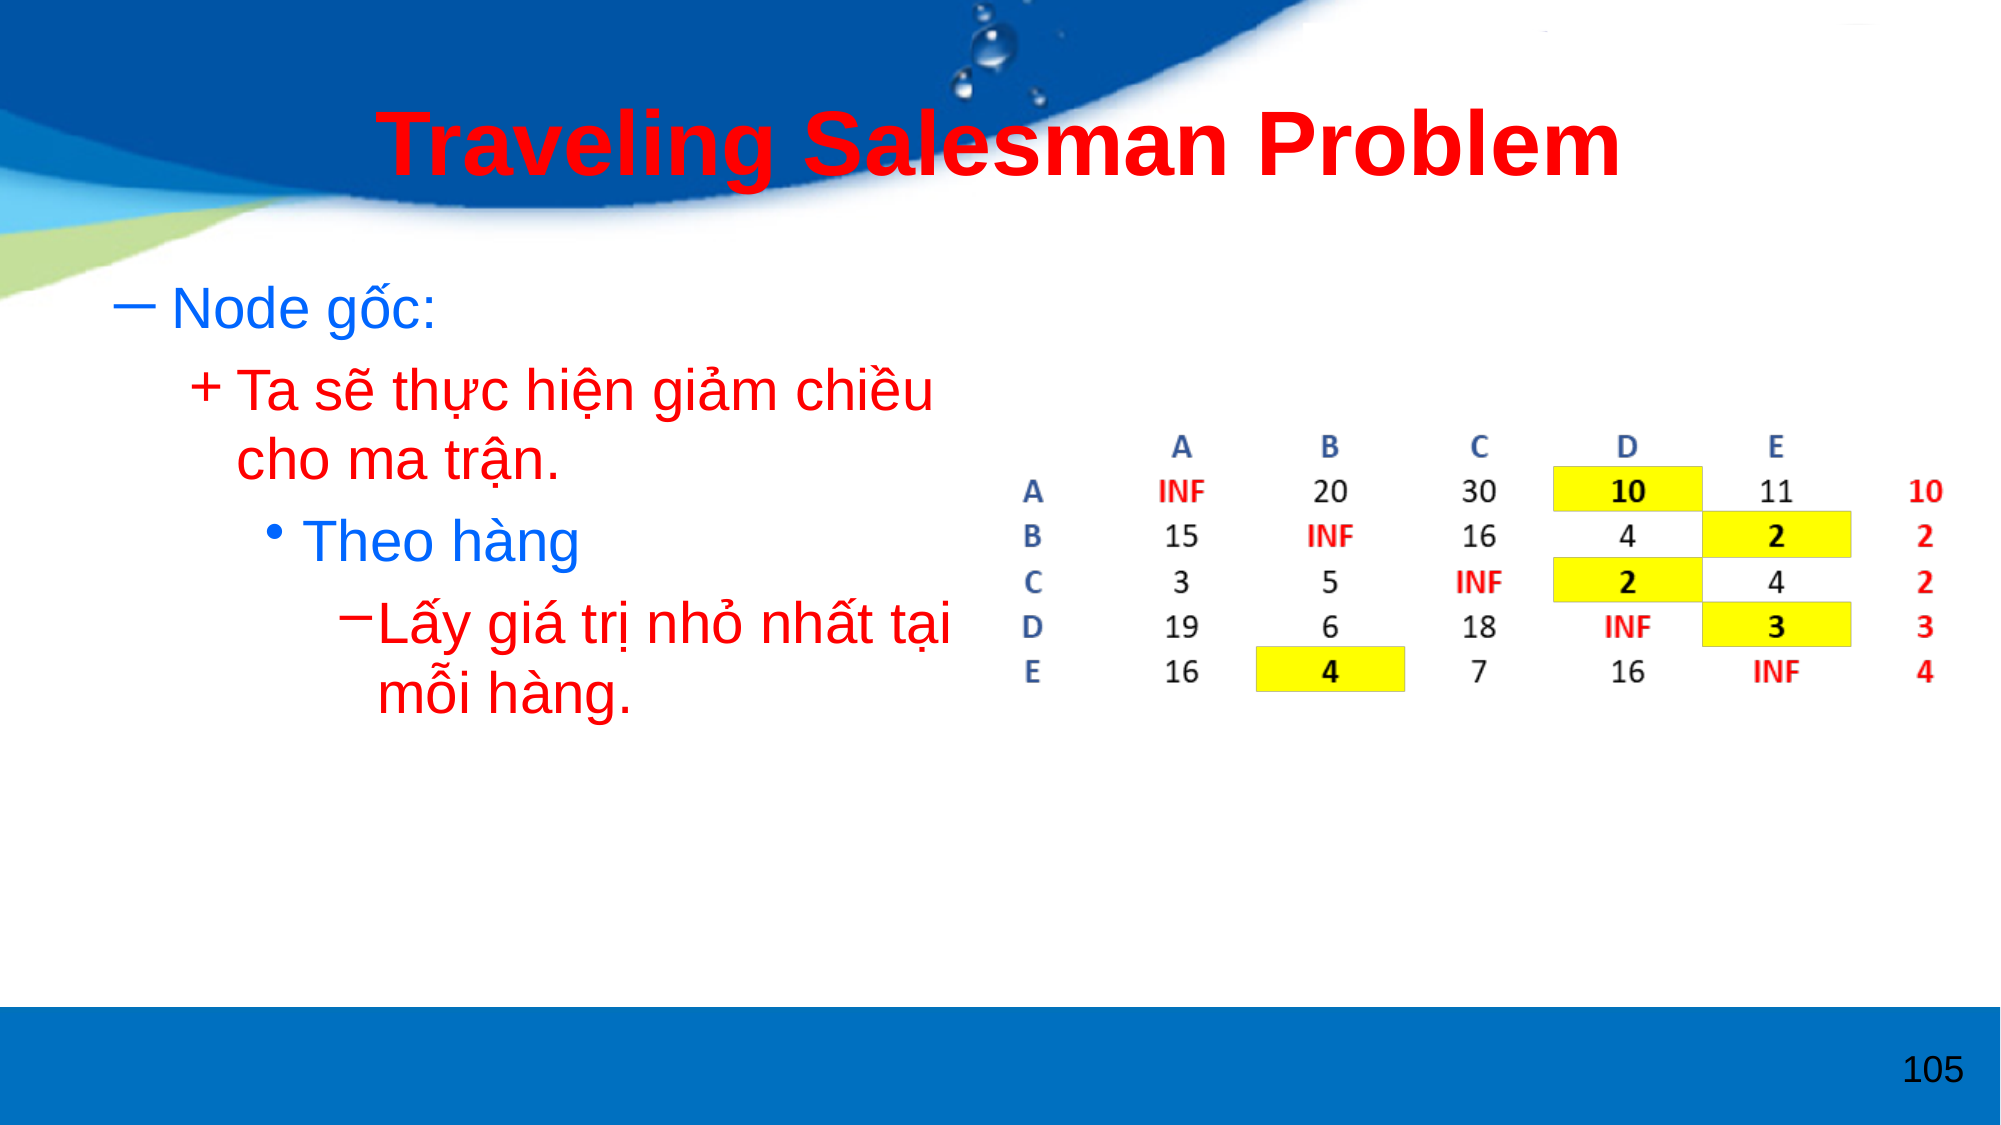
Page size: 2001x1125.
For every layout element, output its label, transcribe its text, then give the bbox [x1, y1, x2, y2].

list Node gốc: Ta sẽ thực hiện giảm chiều cho ma trận. Theo hàng Lấy giá trị nhỏ nhất tại mỗi hàng. [99, 262, 984, 1005]
title Traveling Salesman Problem [99, 45, 1900, 233]
picture [0, 0, 2001, 1125]
